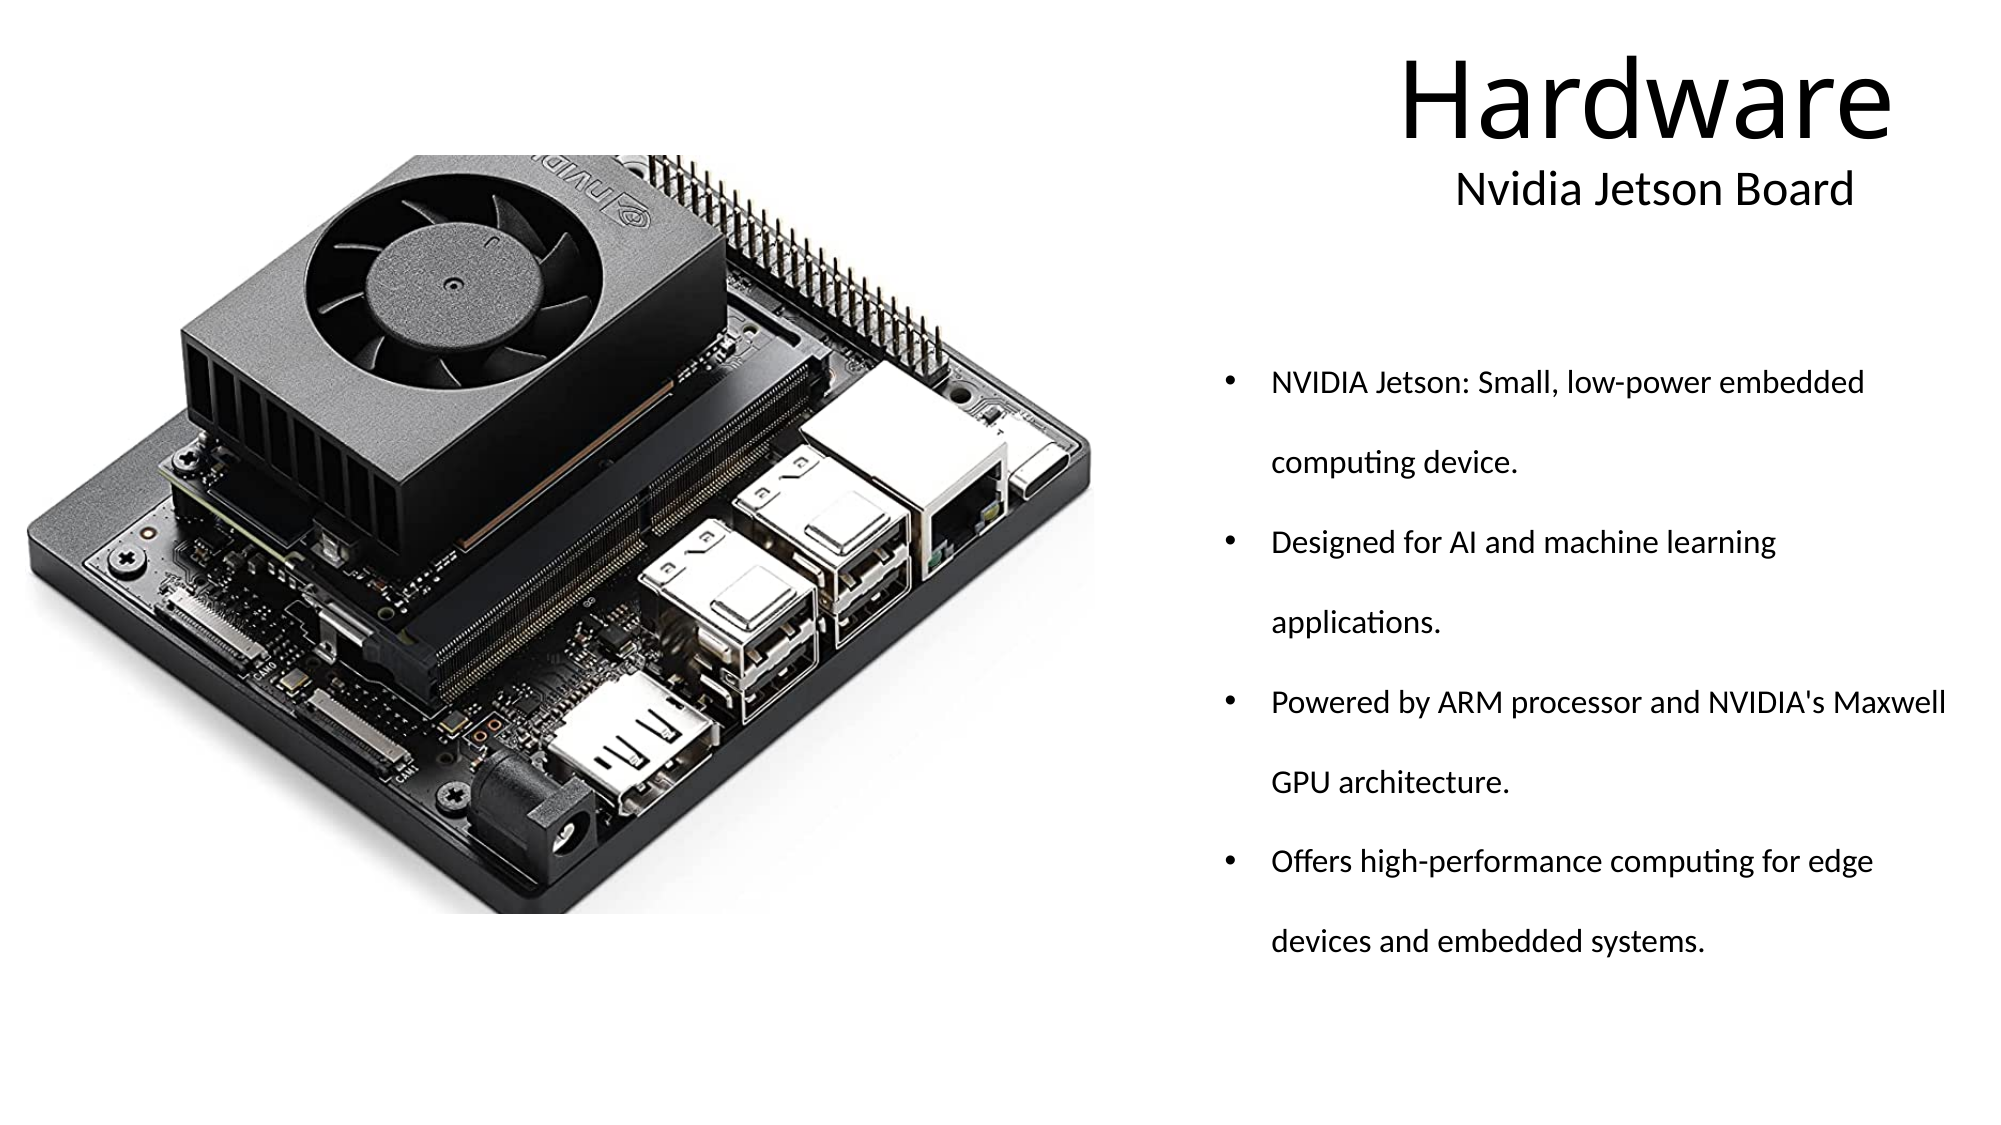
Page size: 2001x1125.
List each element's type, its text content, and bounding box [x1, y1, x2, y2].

list Nvidia Jetson Board [1440, 155, 1896, 253]
title Hardware [1363, 4, 1929, 170]
picture [25, 155, 1095, 914]
text_box NVIDIA Jetson: Small, low-power embedded computing device. Designed for AI and machine learning applications. Powered by ARM processor and NVIDIA's Maxwell GPU architecture. Offers high-performance computing for edge devices and embedded systems. [1209, 603, 1966, 967]
text_box NVIDIA Jetson: Small, low-power embedded computing device. Designed for AI and machine learning applications. Powered by ARM processor and NVIDIA's Maxwell GPU architecture. Offers high-performance computing for edge devices and embedded systems. [1209, 313, 1966, 602]
